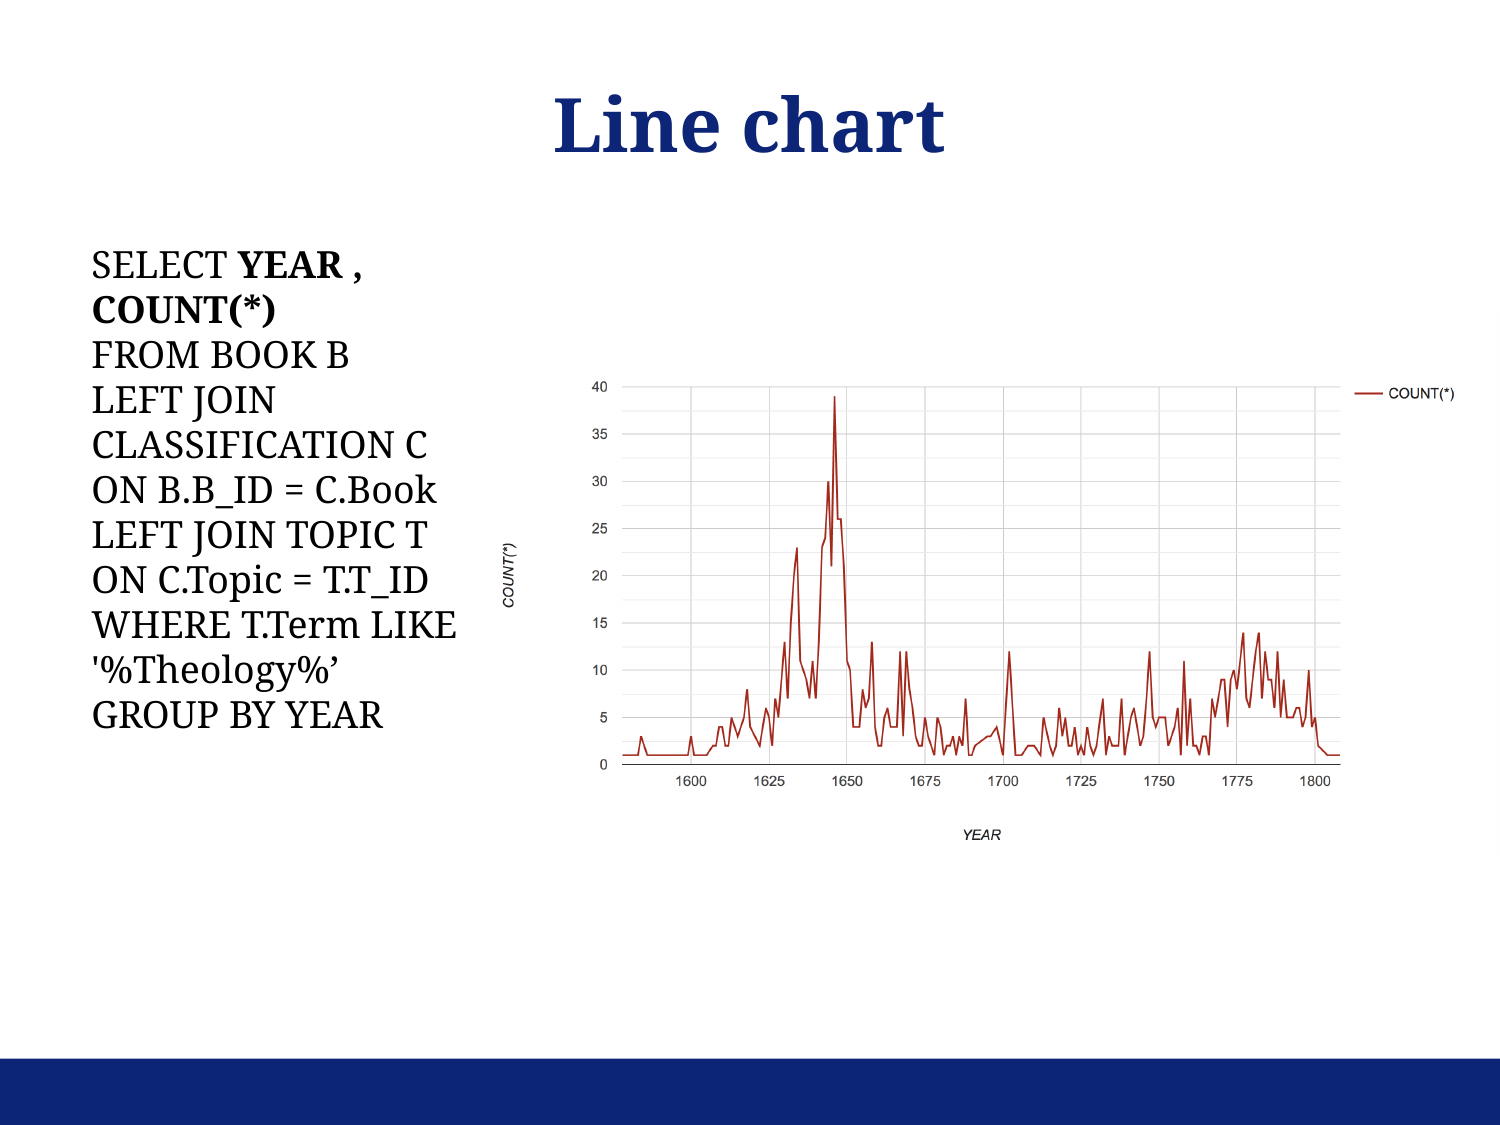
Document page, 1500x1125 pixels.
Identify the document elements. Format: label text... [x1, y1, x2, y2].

text_box SELECT YEAR , COUNT(*) FROM BOOK B LEFT JOIN CLASSIFICATION C ON B.B_ID = C.Book LEFT JOIN TOPIC T ON C.Topic = T.T_ID WHERE T.Term LIKE '%Theology%’ GROUP BY YEAR [76, 234, 479, 744]
text_box Line chart [0, 78, 1500, 177]
picture [480, 314, 1500, 854]
